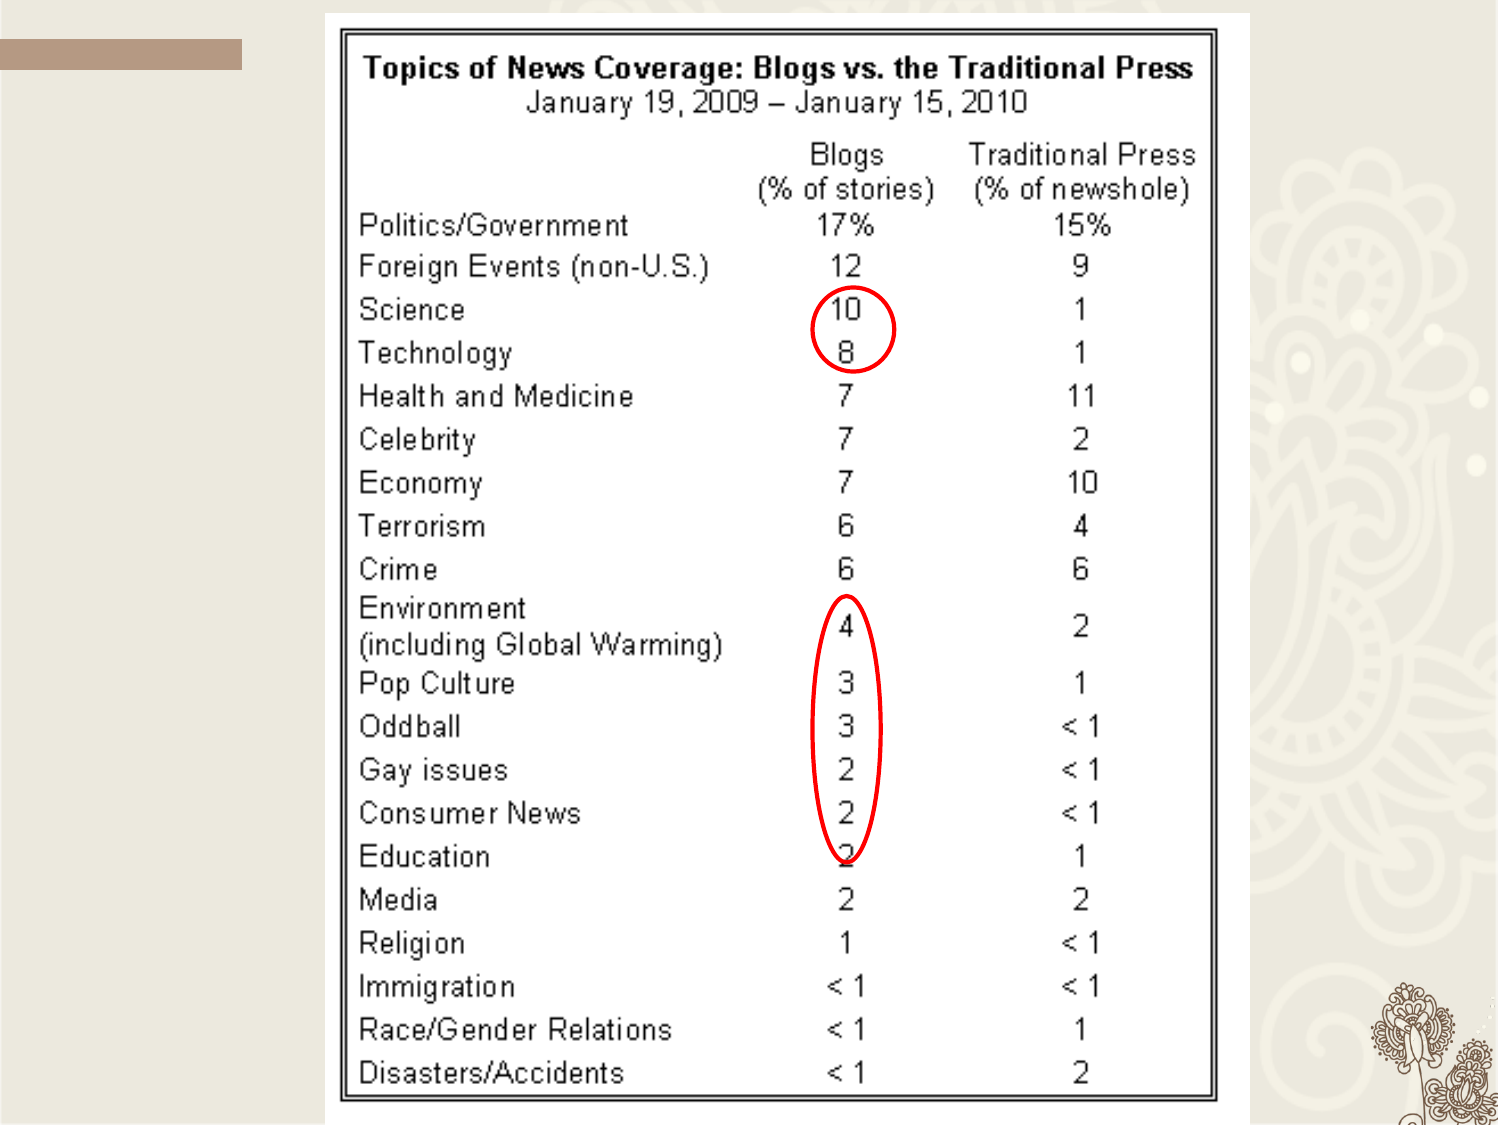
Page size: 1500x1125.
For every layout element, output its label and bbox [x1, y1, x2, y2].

text_box [812, 287, 895, 863]
picture [0, 0, 1498, 1125]
